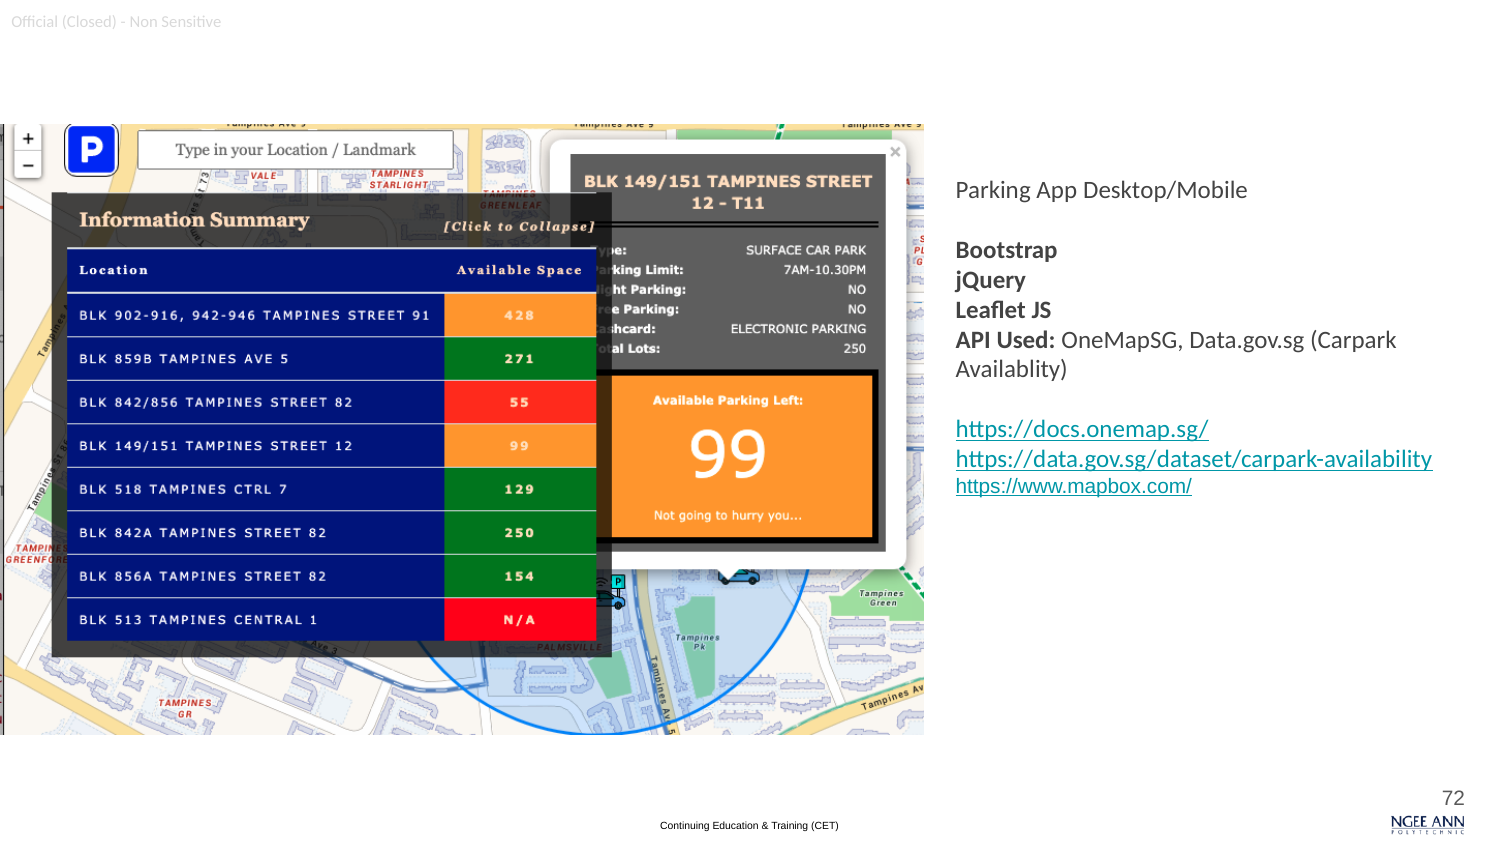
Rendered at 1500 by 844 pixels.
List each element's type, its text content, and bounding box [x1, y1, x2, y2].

text_box Official (Closed) - Non Sensitive [0, 0, 244, 35]
text_box Continuing Education & Training (CET) [602, 813, 898, 839]
text_box Parking App Desktop/Mobile Bootstrap jQuery Leaflet JS API Used: OneMapSG, Data.gov.sg (Carpark Availablity) https://docs.onemap.sg/ https://data.gov.sg/dataset/carpark-availability https://www.mapbox.com/ [940, 158, 1500, 544]
slide_number ‹#› [1389, 764, 1480, 830]
picture [0, 124, 924, 735]
picture [1383, 811, 1471, 839]
